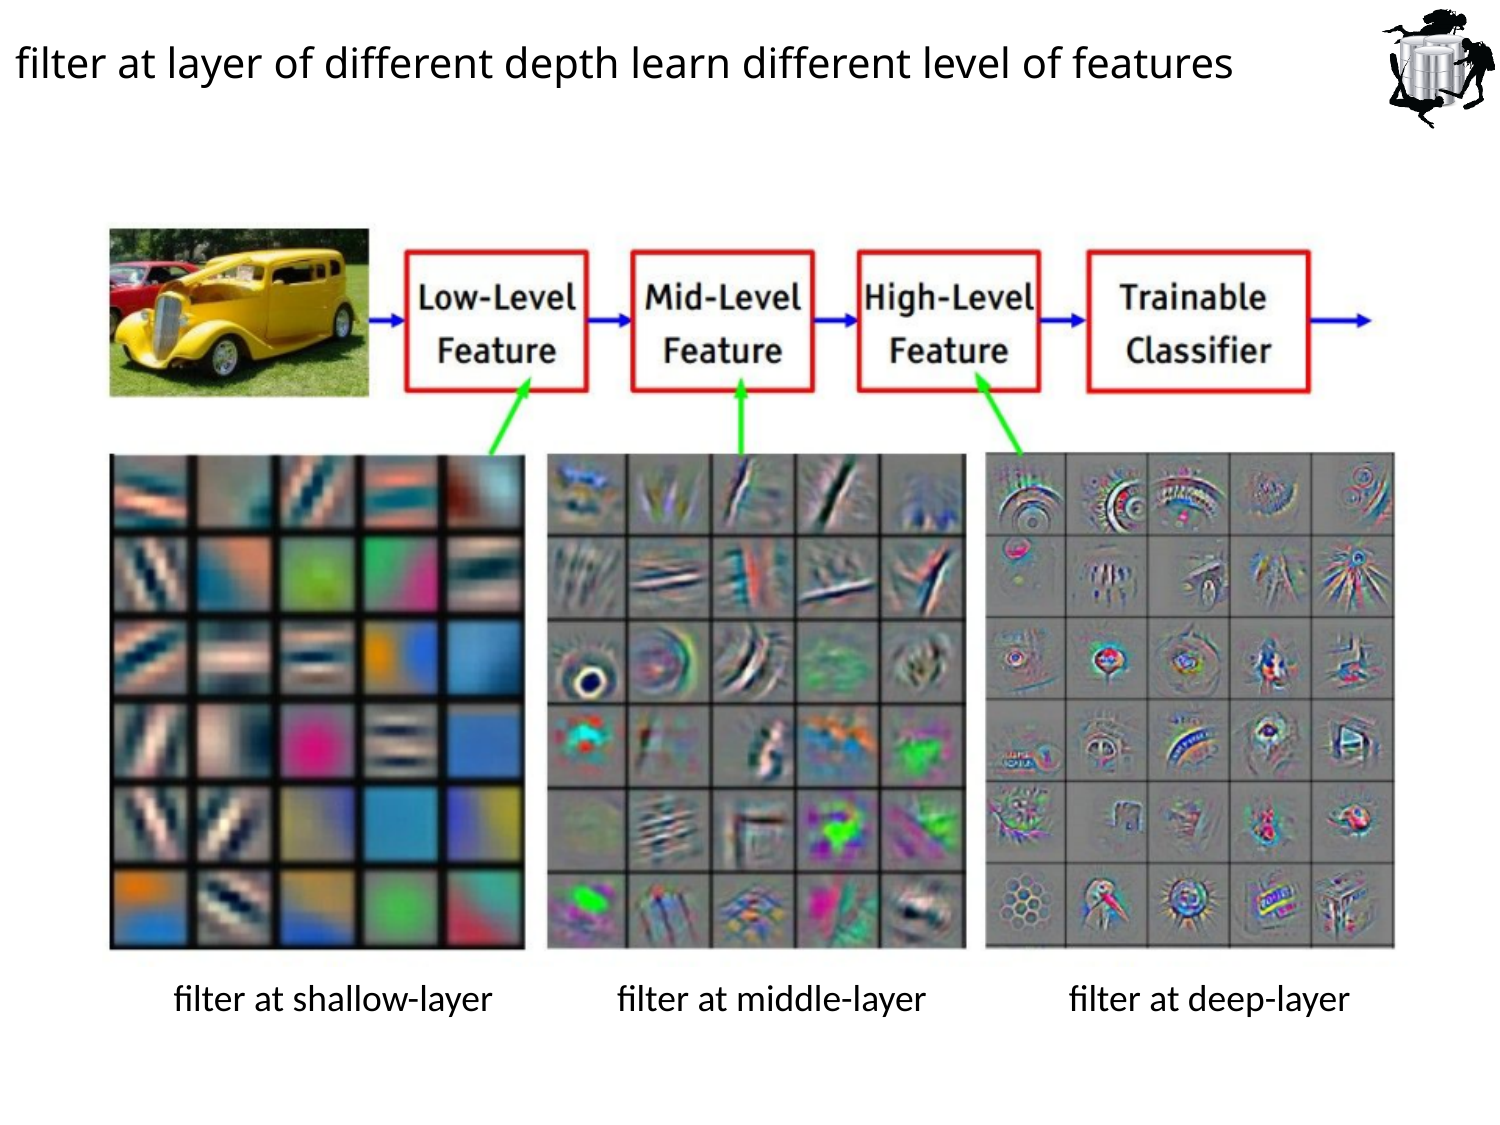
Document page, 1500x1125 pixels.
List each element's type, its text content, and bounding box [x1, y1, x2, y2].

text_box filter at shallow-layer [158, 967, 509, 1027]
title filter at layer of different depth learn different level of features [0, 0, 1377, 131]
text_box filter at middle-layer [602, 967, 942, 1027]
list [102, 221, 1414, 967]
picture [1377, 5, 1498, 131]
text_box filter at deep-layer [1053, 967, 1366, 1027]
